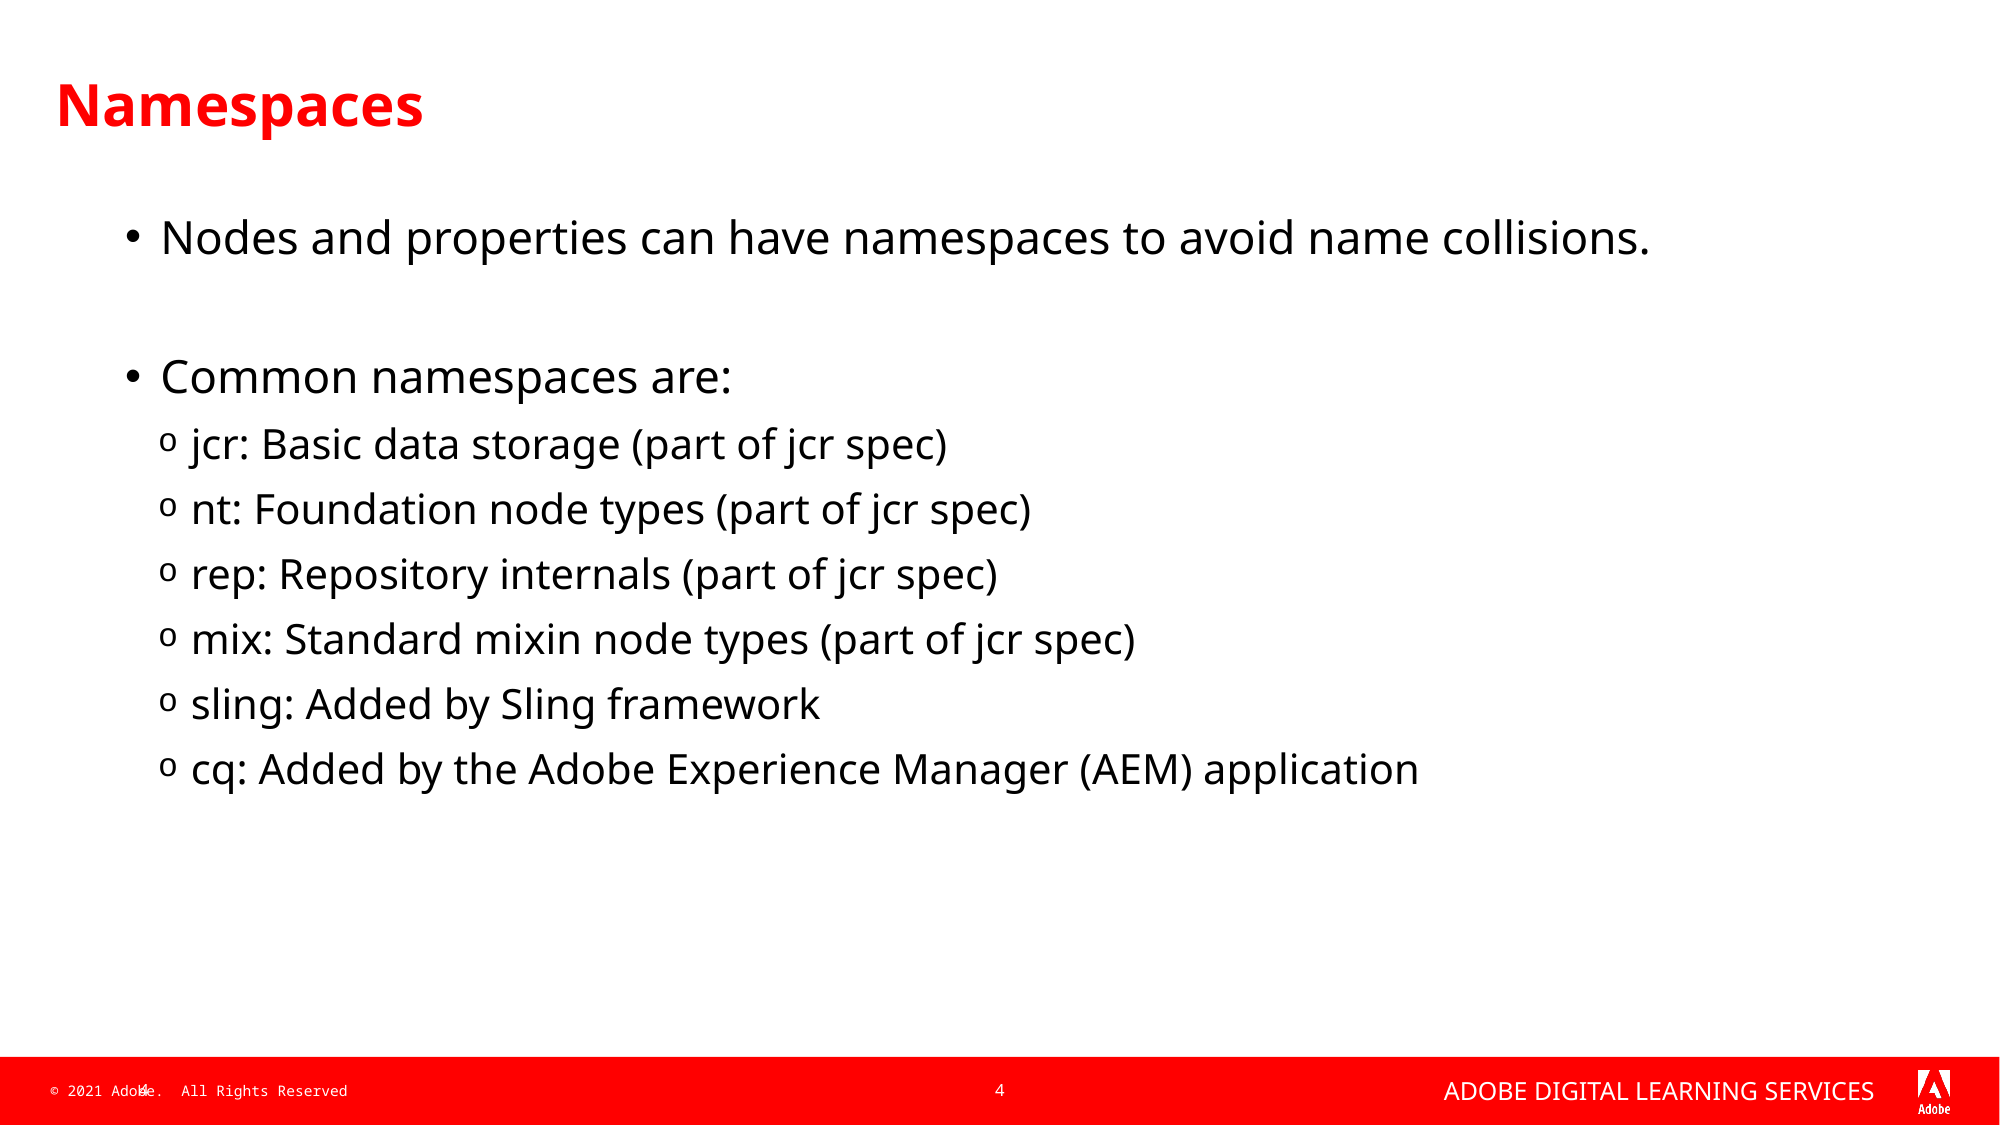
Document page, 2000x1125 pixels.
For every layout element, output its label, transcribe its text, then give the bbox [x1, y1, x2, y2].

slide_number 4 [0, 1077, 167, 1105]
list Nodes and properties can have namespaces to avoid name collisions. Common namespaces are: jcr: Basic data storage (part of jcr spec) nt: Foundation node types (part of jcr spec) rep: Repository internals (part of jcr spec) mix: Standard mixin node types (part of jcr spec) sling: Added by Sling framework cq: Added by the Adobe Experience Manager (AEM) application [52, 200, 1952, 1039]
title Namespaces [47, 51, 1948, 154]
picture [1918, 1070, 1950, 1114]
